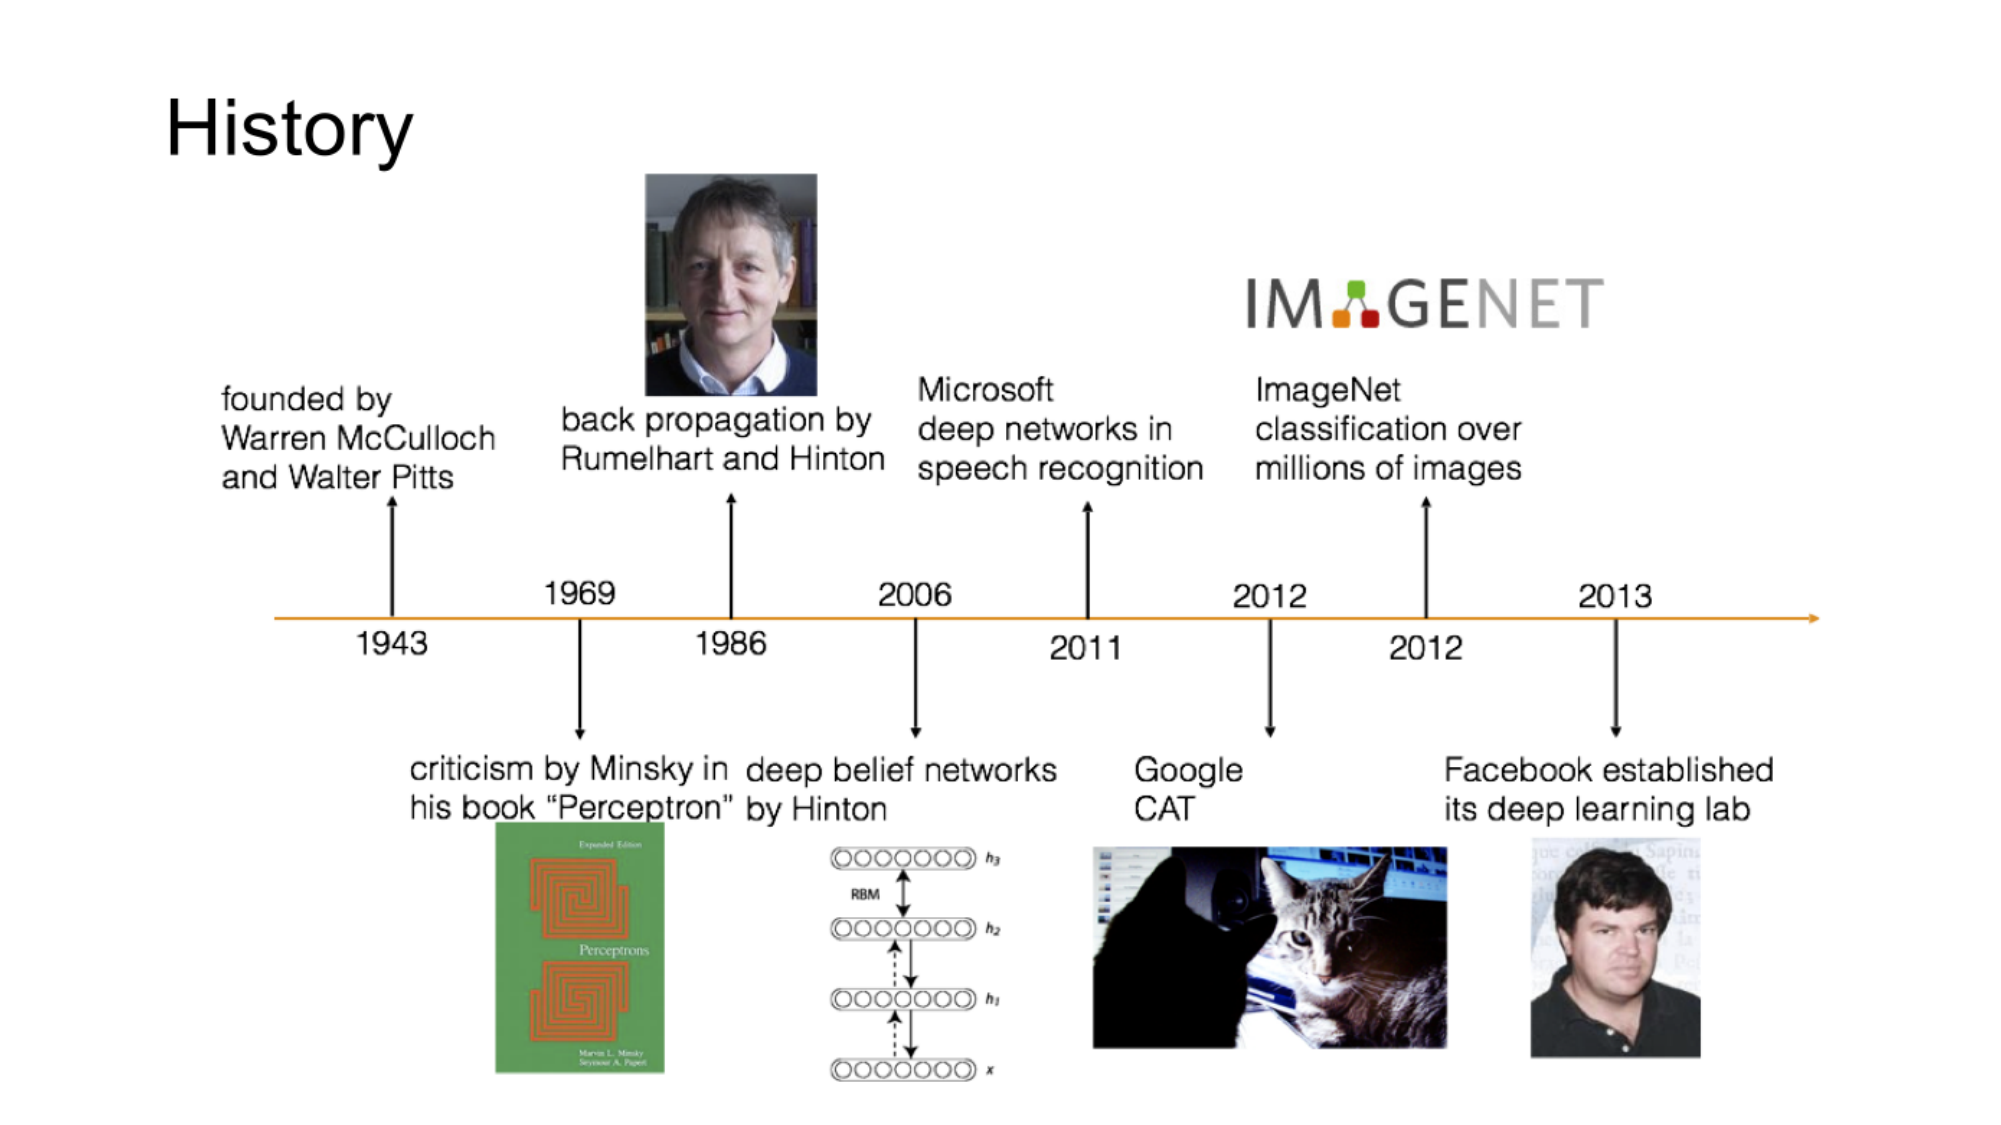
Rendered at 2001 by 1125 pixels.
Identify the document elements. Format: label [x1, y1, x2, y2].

list [119, 35, 1881, 1090]
